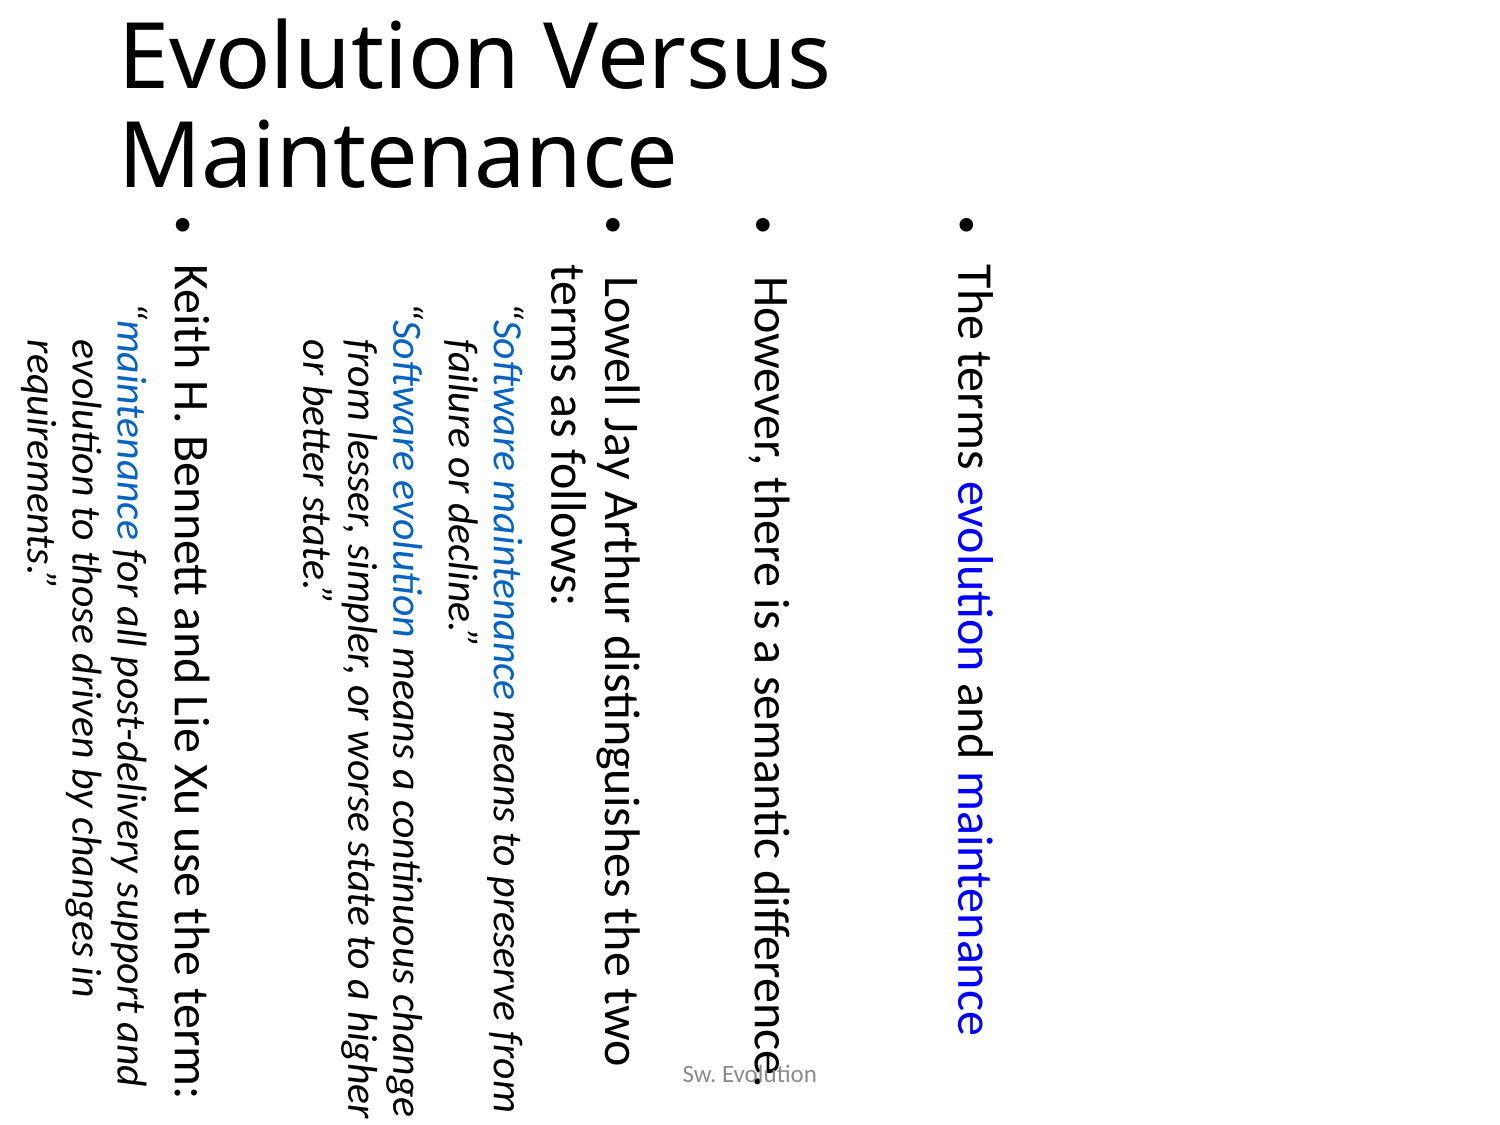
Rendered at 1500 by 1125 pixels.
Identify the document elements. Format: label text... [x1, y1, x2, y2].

list The terms evolution and maintenance are used interchangeably. However, there is a semantic difference. Lowell Jay Arthur distinguishes the two terms as follows: “Software maintenance means to preserve from failure or decline.” “Software evolution means a continuous change from lesser, simpler, or worse state to a higher or better state.” Keith H. Bennett and Lie Xu use the term: “maintenance for all post-delivery support and evolution to those driven by changes in requirements.” [10, 212, 1479, 1125]
title Evolution Versus Maintenance [103, 0, 1397, 212]
footer Sw. Evolution [496, 1042, 1004, 1103]
